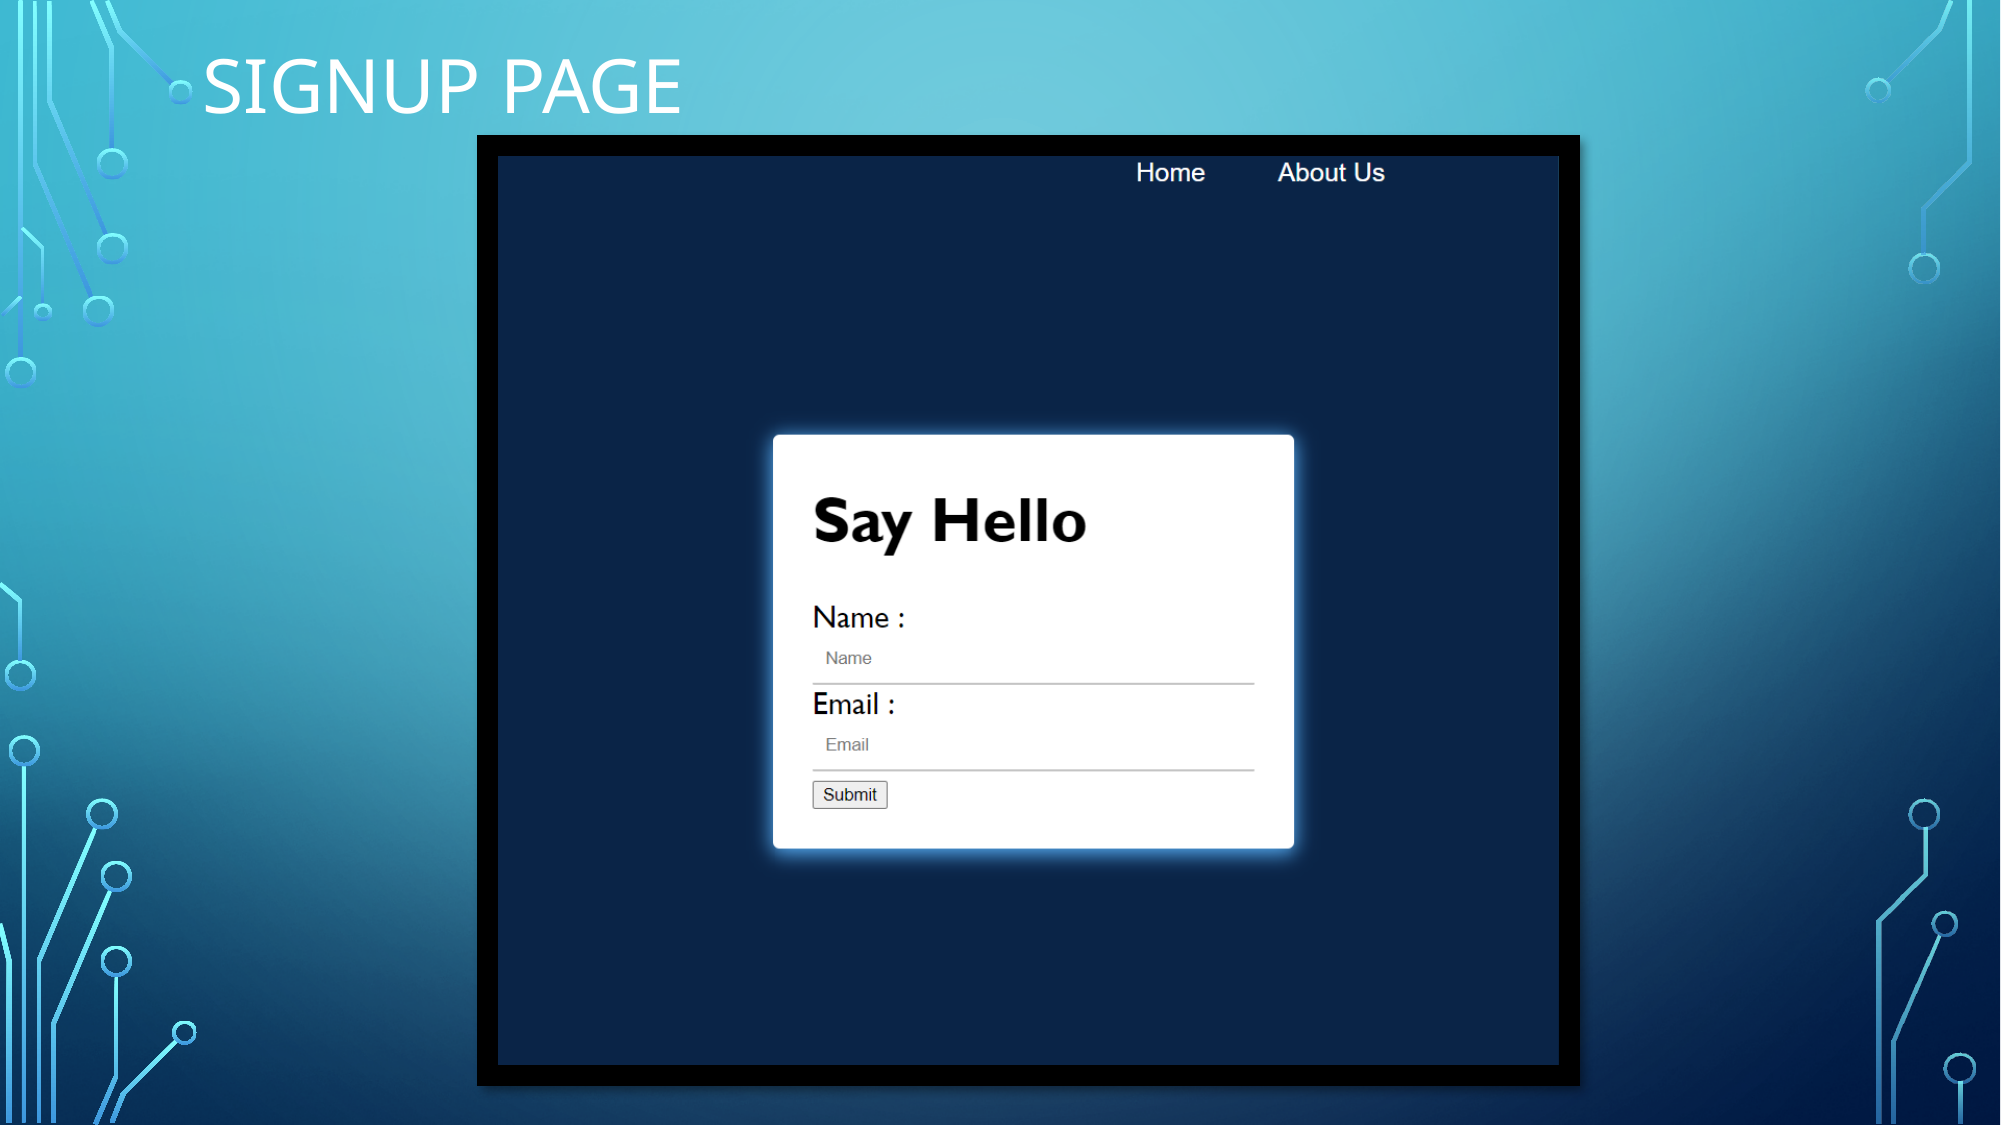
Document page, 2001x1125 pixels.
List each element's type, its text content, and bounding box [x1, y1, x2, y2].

title Signup page [187, 0, 1813, 211]
picture [497, 155, 1559, 1066]
